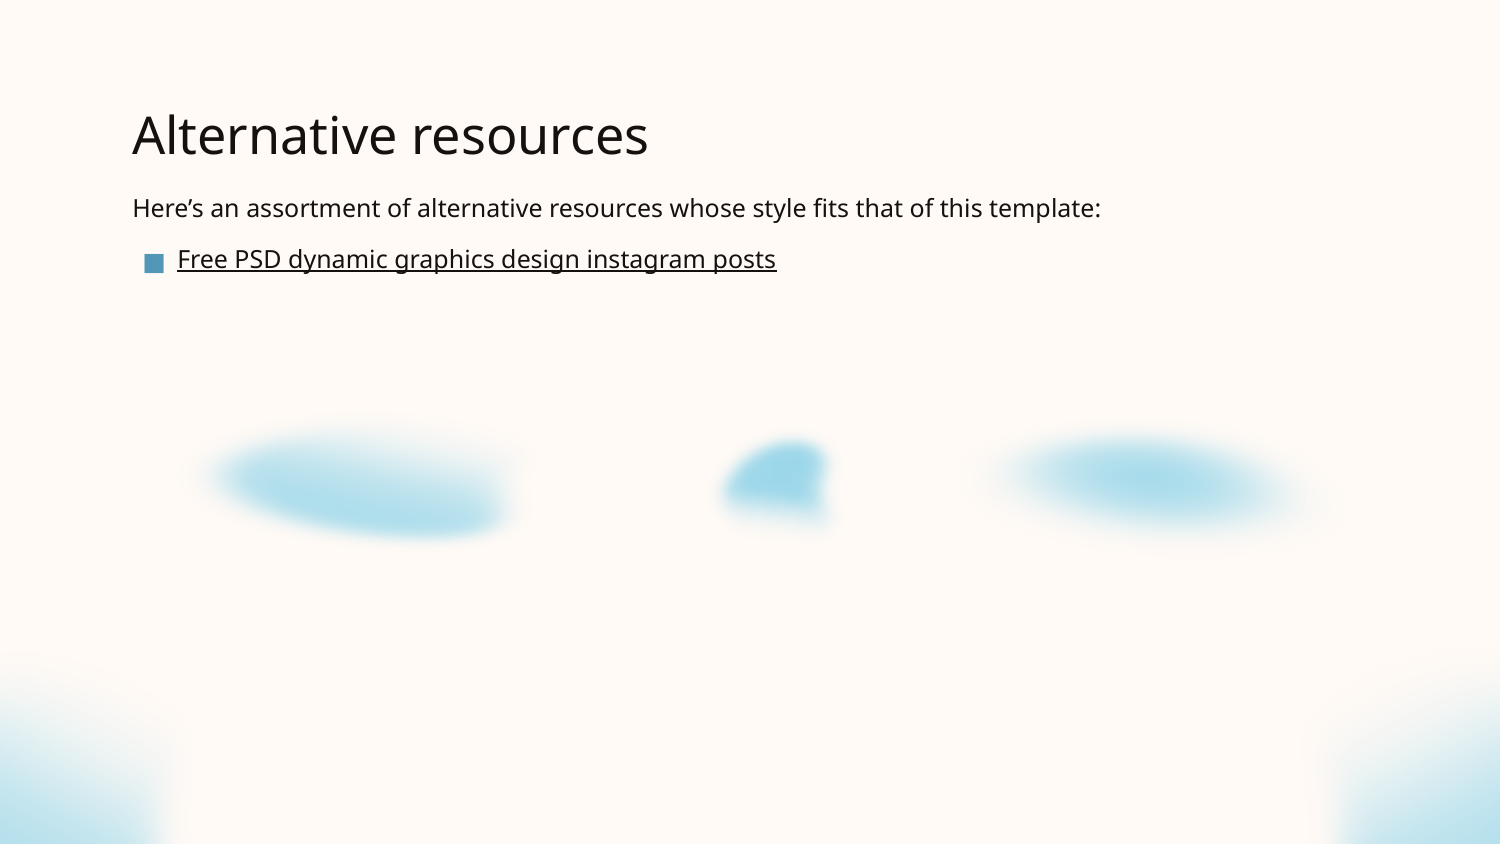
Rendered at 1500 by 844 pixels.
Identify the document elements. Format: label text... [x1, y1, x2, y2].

title Alternative resources [117, 87, 1383, 177]
picture [0, 371, 1500, 844]
list Here’s an assortment of alternative resources whose style fits that of this template: Free PSD dynamic graphics design instagram posts [117, 177, 1383, 296]
